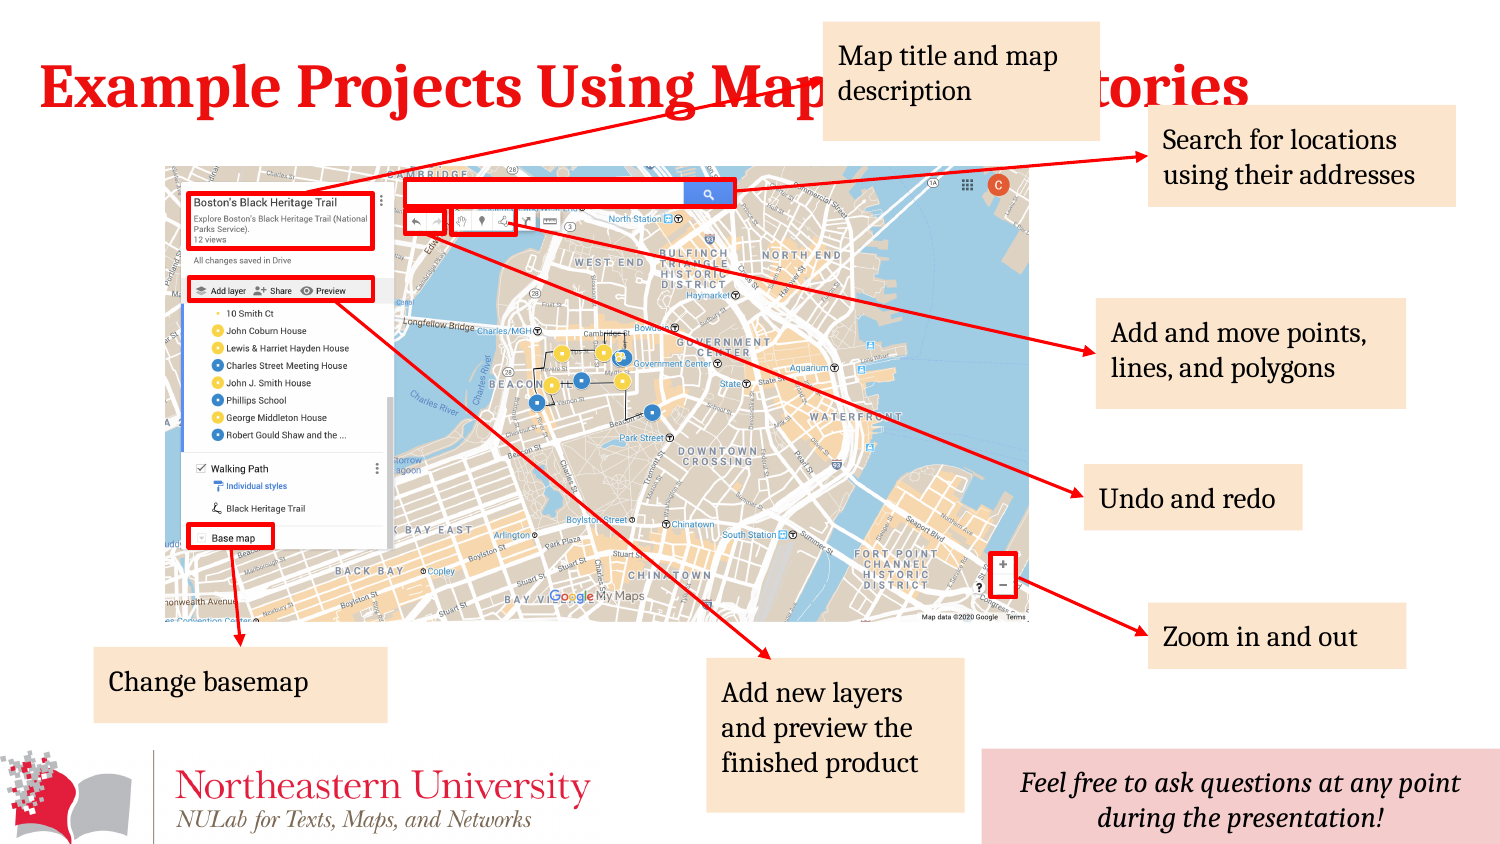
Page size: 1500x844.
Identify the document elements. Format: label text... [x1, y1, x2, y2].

text_box Undo and redo [1083, 464, 1303, 531]
picture [164, 165, 1029, 622]
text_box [424, 233, 502, 300]
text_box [335, 301, 772, 660]
text_box Add new layers and preview the finished product [706, 657, 965, 813]
text_box Map title and map description [822, 21, 1101, 141]
title Example Projects Using Maps to Tell Stories [1101, 29, 1423, 124]
picture [0, 750, 605, 844]
picture [772, 498, 1029, 622]
text_box Change basemap [93, 646, 388, 724]
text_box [1018, 577, 1149, 637]
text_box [230, 547, 241, 648]
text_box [306, 81, 824, 193]
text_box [507, 222, 1097, 354]
text_box Zoom in and out [1148, 602, 1407, 669]
text_box Search for locations using their addresses [1148, 104, 1456, 207]
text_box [776, 362, 1084, 498]
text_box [735, 155, 1149, 192]
text_box Add and move points, lines, and polygons [1095, 298, 1407, 409]
title Example Projects Using Maps to Tell Stories [24, 29, 822, 124]
